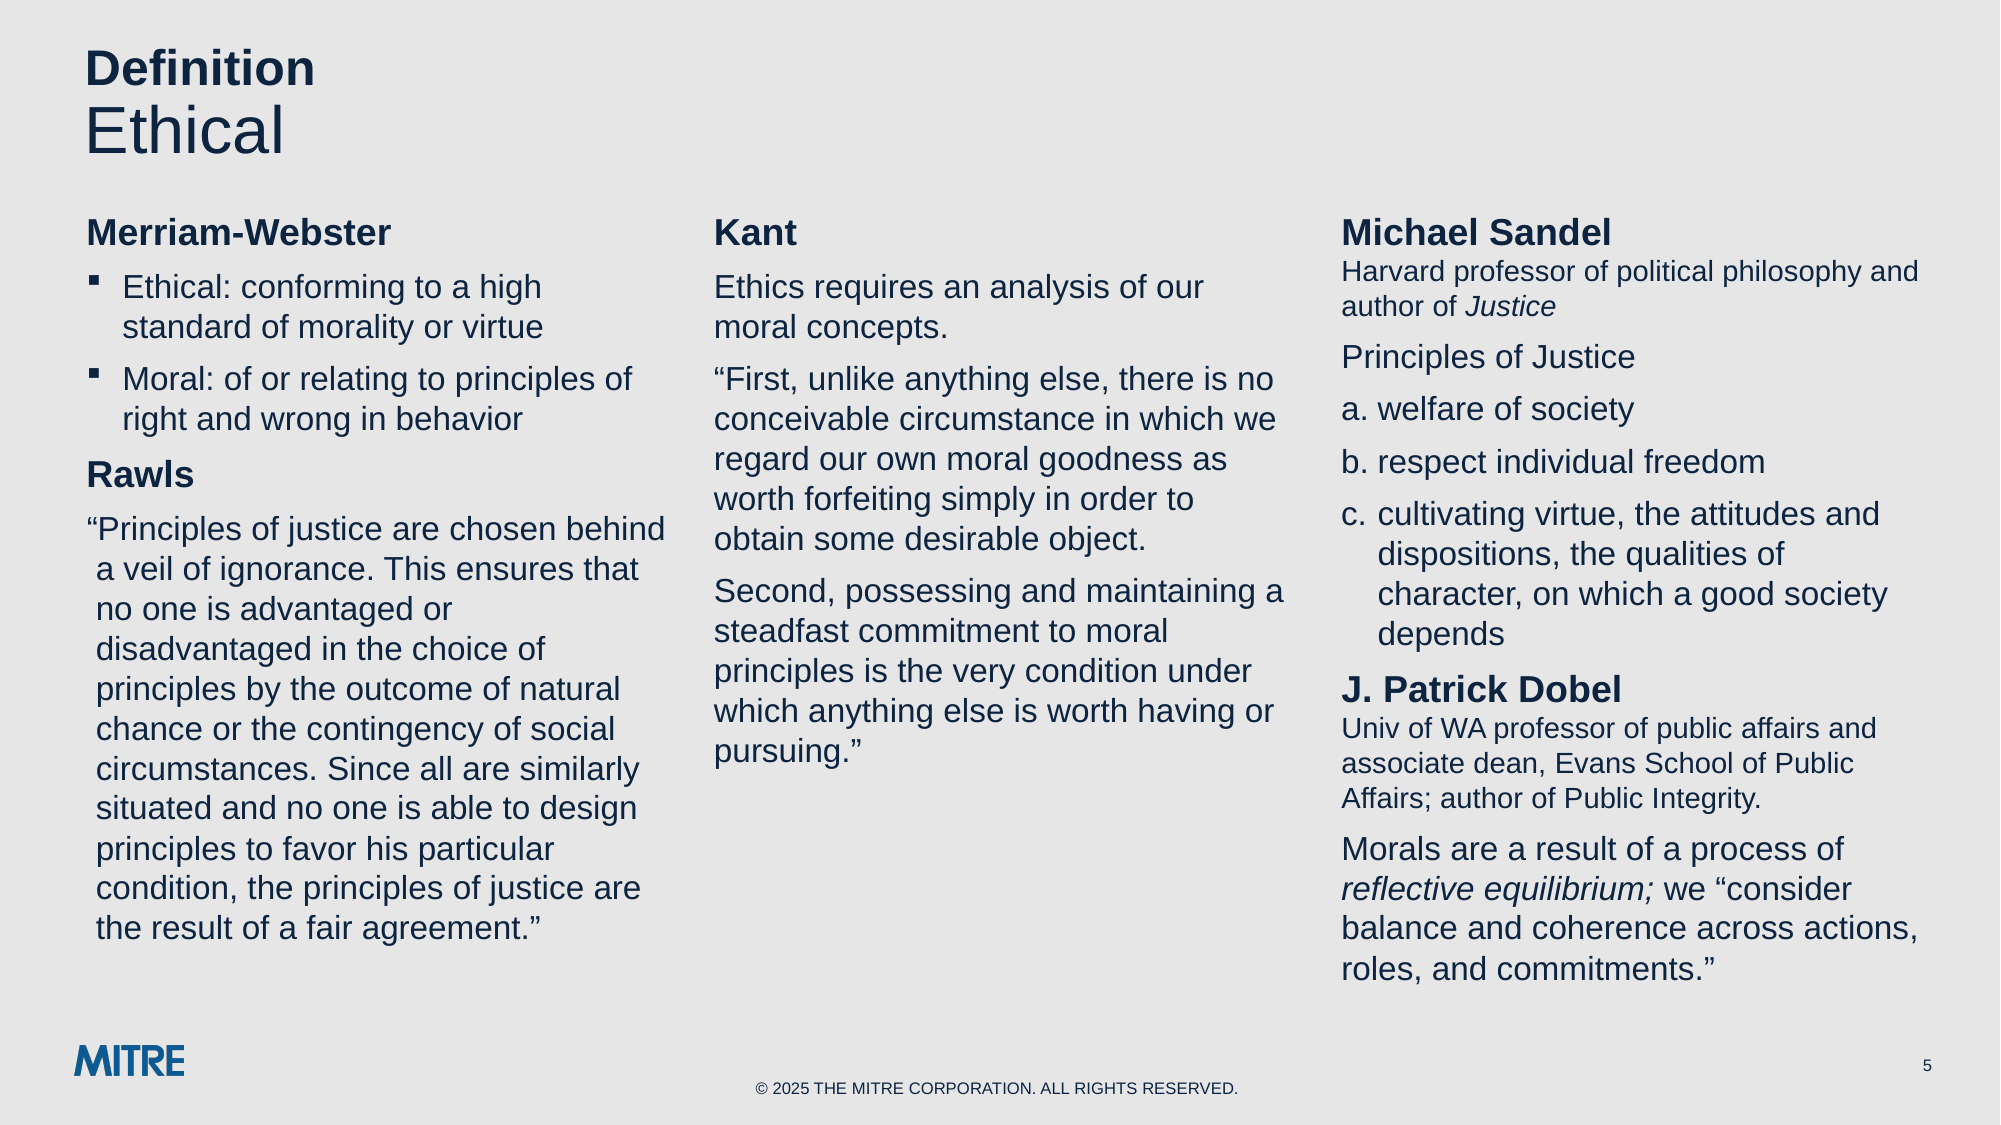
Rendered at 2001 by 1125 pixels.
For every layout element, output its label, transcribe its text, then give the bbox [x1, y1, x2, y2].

slide_number 5 [1830, 1050, 1933, 1080]
picture [74, 1063, 184, 1076]
title Definition Ethical [69, 60, 1930, 150]
list Merriam-Webster Ethical: conforming to a high standard of morality or virtue Moral: of or relating to principles of right and wrong in behavior Rawls “Principles of justice are chosen behind a veil of ignorance. This ensures that no one is advantaged or disadvantaged in the choice of principles by the outcome of natural chance or the contingency of social circumstances. Since all are similarly situated and no one is able to design principles to favor his particular condition, the principles of justice are the result of a fair agreement.” Kant Ethics requires an analysis of our moral concepts. “First, unlike anything else, there is no conceivable circumstance in which we regard our own moral goodness as worth forfeiting simply in order to obtain some desirable object. Second, possessing and maintaining a steadfast commitment to moral principles is the very condition under which anything else is worth having or pursuing.” Michael Sandel Harvard professor of political philosophy and author of Justice Principles of Justice welfare of society respect individual freedom cultivating virtue, the attitudes and dispositions, the qualities of character, on which a good society depends J. Patrick Dobel Univ of WA professor of public affairs and associate dean, Evans School of Public Affairs; author of Public Integrity. Morals are a result of a process of reflective equilibrium; we “consider balance and coherence across actions, roles, and commitments.” [69, 200, 1938, 1063]
